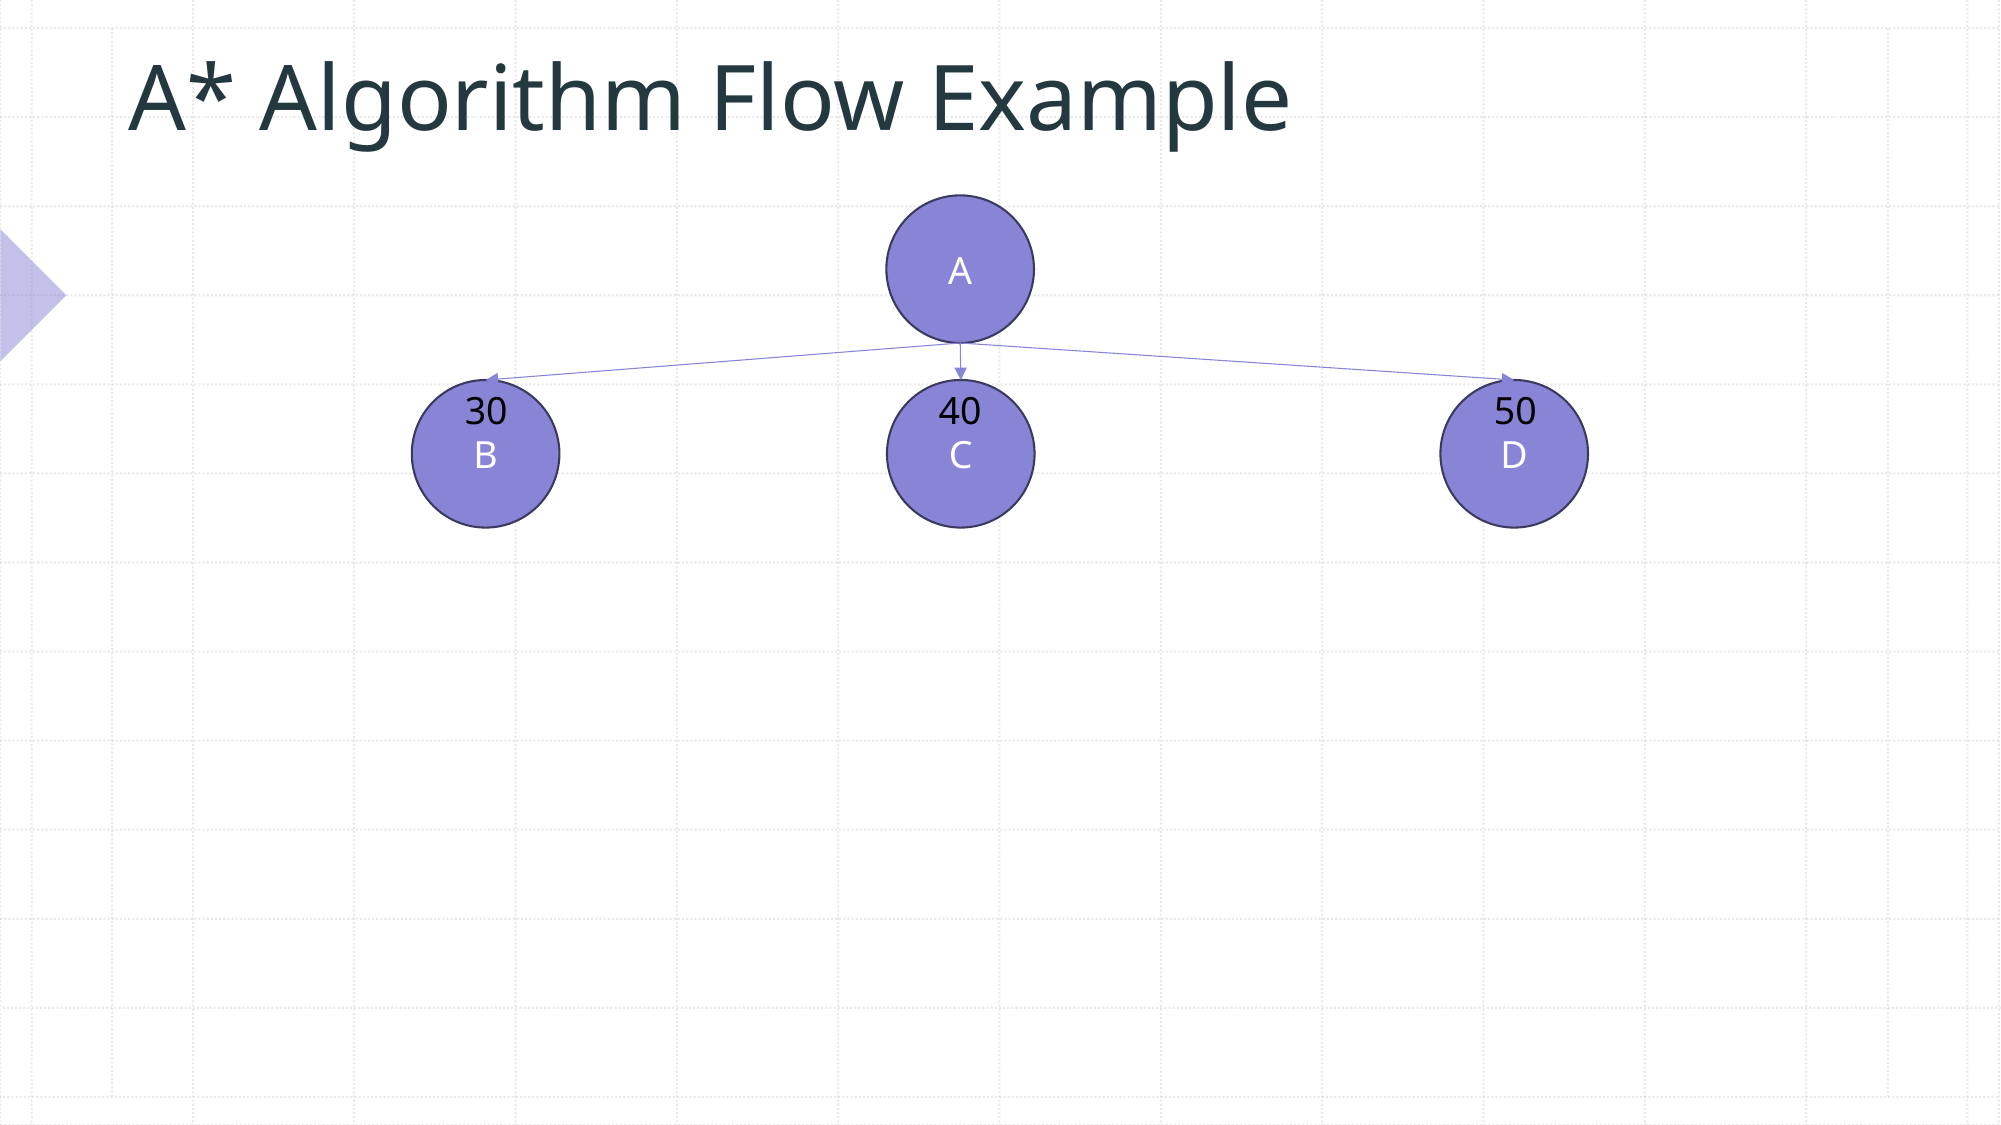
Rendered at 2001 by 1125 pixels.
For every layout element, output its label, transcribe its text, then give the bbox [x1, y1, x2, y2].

title A* Algorithm Flow Example [113, 31, 1808, 157]
text_box 40 [923, 380, 997, 440]
text_box B [410, 388, 561, 529]
text_box 50 [1479, 379, 1552, 440]
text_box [960, 342, 1515, 380]
text_box A [885, 194, 1036, 342]
text_box 30 [449, 379, 523, 440]
text_box D [1439, 387, 1590, 529]
text_box C [885, 388, 1036, 529]
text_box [485, 342, 960, 380]
